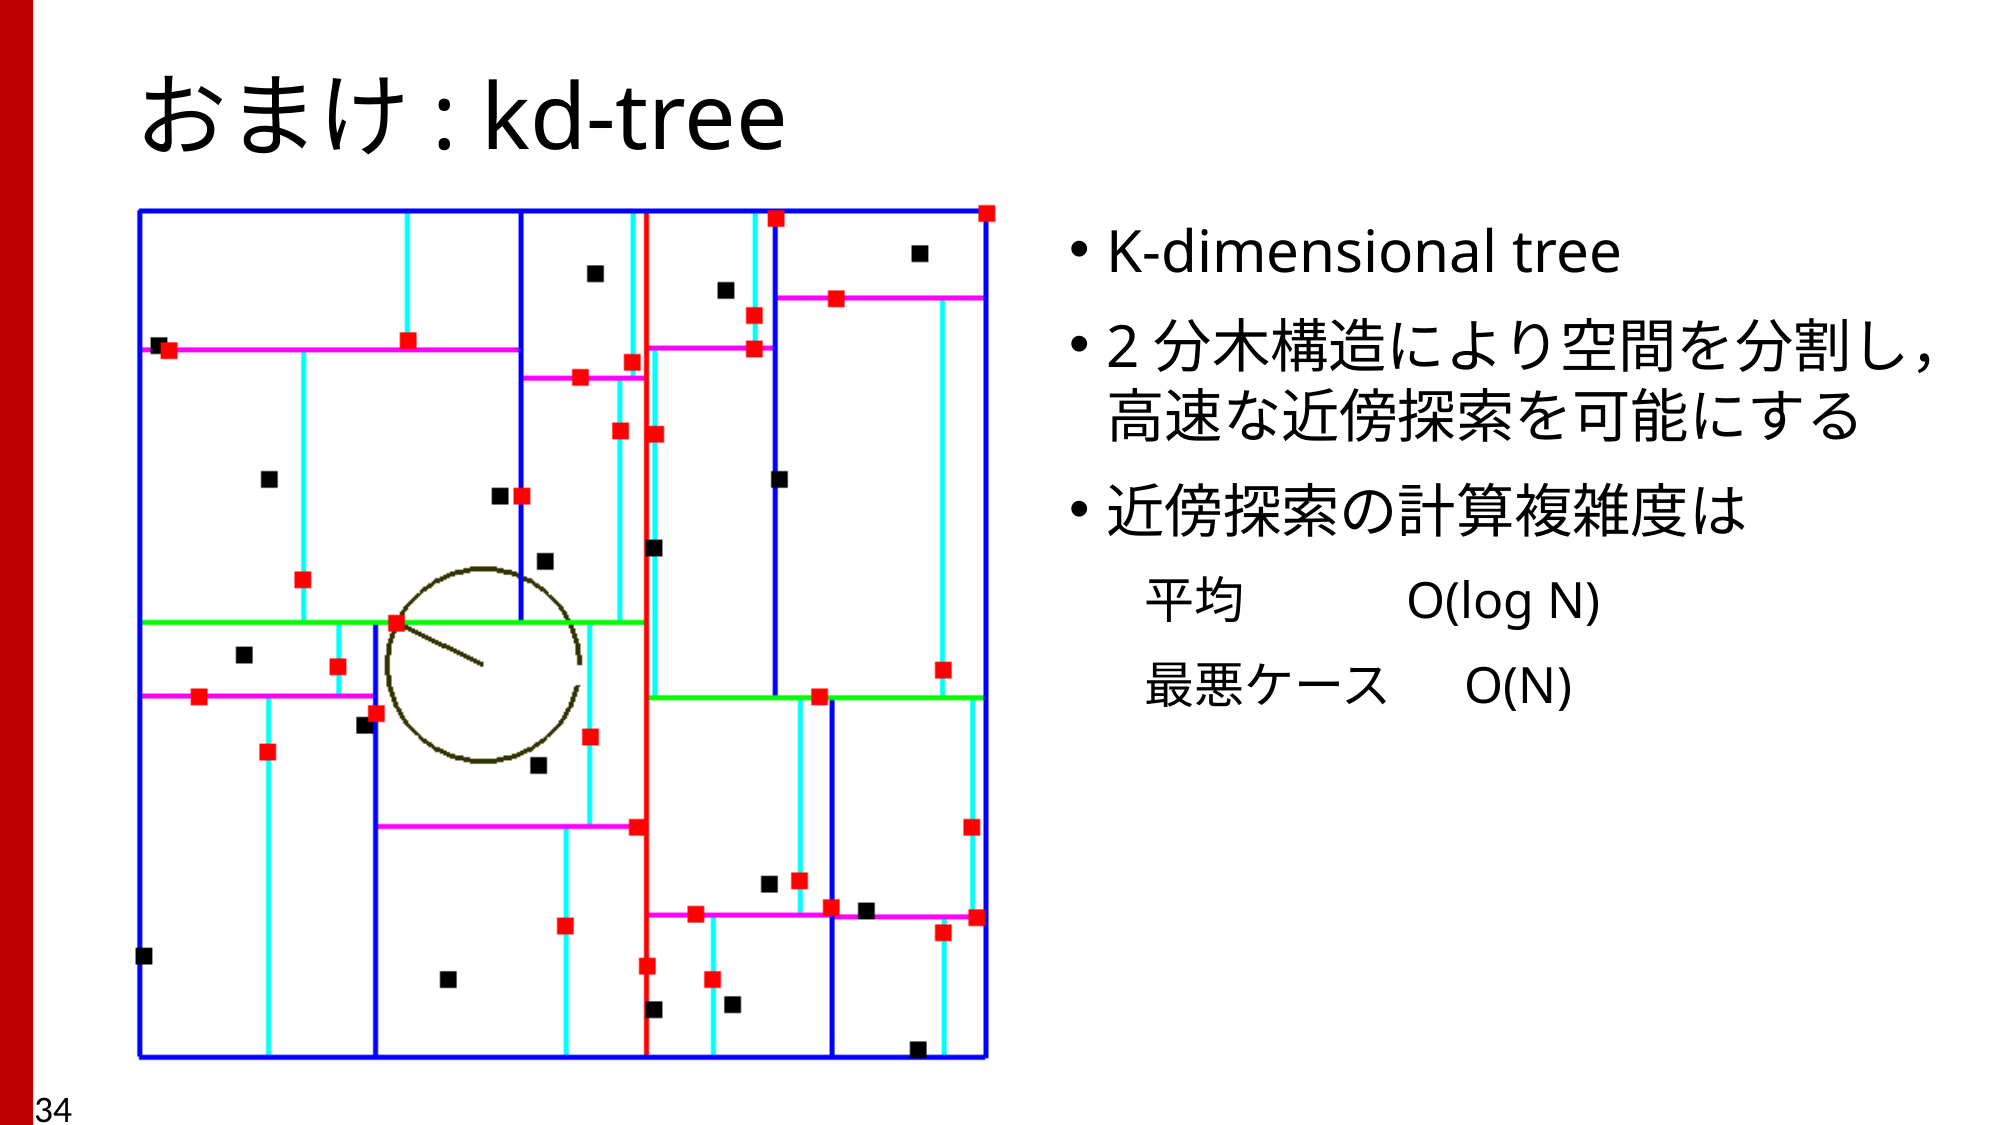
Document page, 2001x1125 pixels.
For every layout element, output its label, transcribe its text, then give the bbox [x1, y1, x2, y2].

slide_number 34 [19, 1077, 470, 1125]
list K-dimensional tree 2分木構造により空間を分割し，高速な近傍探索を可能にする 近傍探索の計算複雑度は 平均 O(log N) 最悪ケース O(N) [1054, 206, 1930, 1057]
picture [59, 167, 1034, 1102]
title おまけ: kd-tree [120, 59, 1928, 181]
